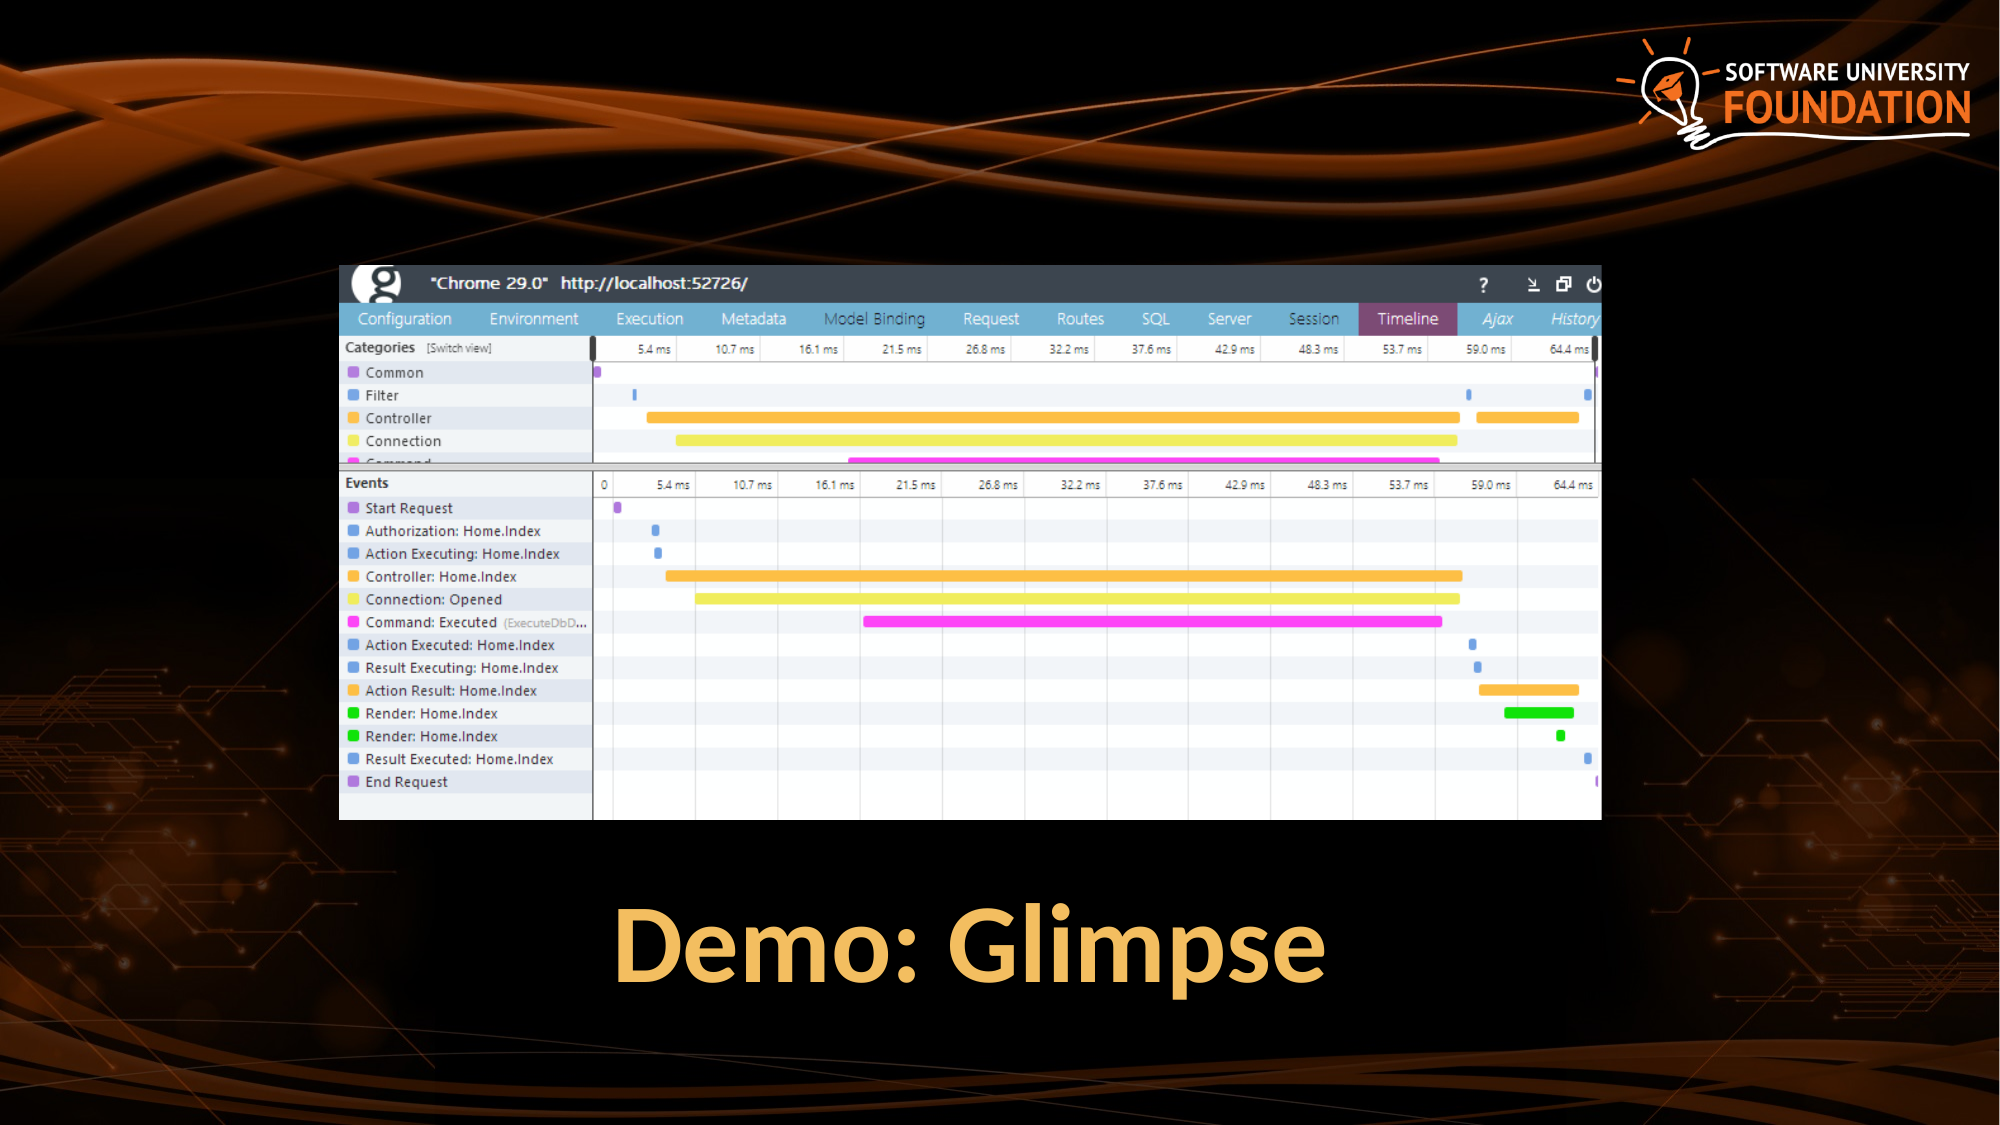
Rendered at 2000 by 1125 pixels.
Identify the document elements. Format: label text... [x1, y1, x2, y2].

picture [0, 0, 2000, 1125]
title Demo: Glimpse [237, 877, 1704, 1013]
